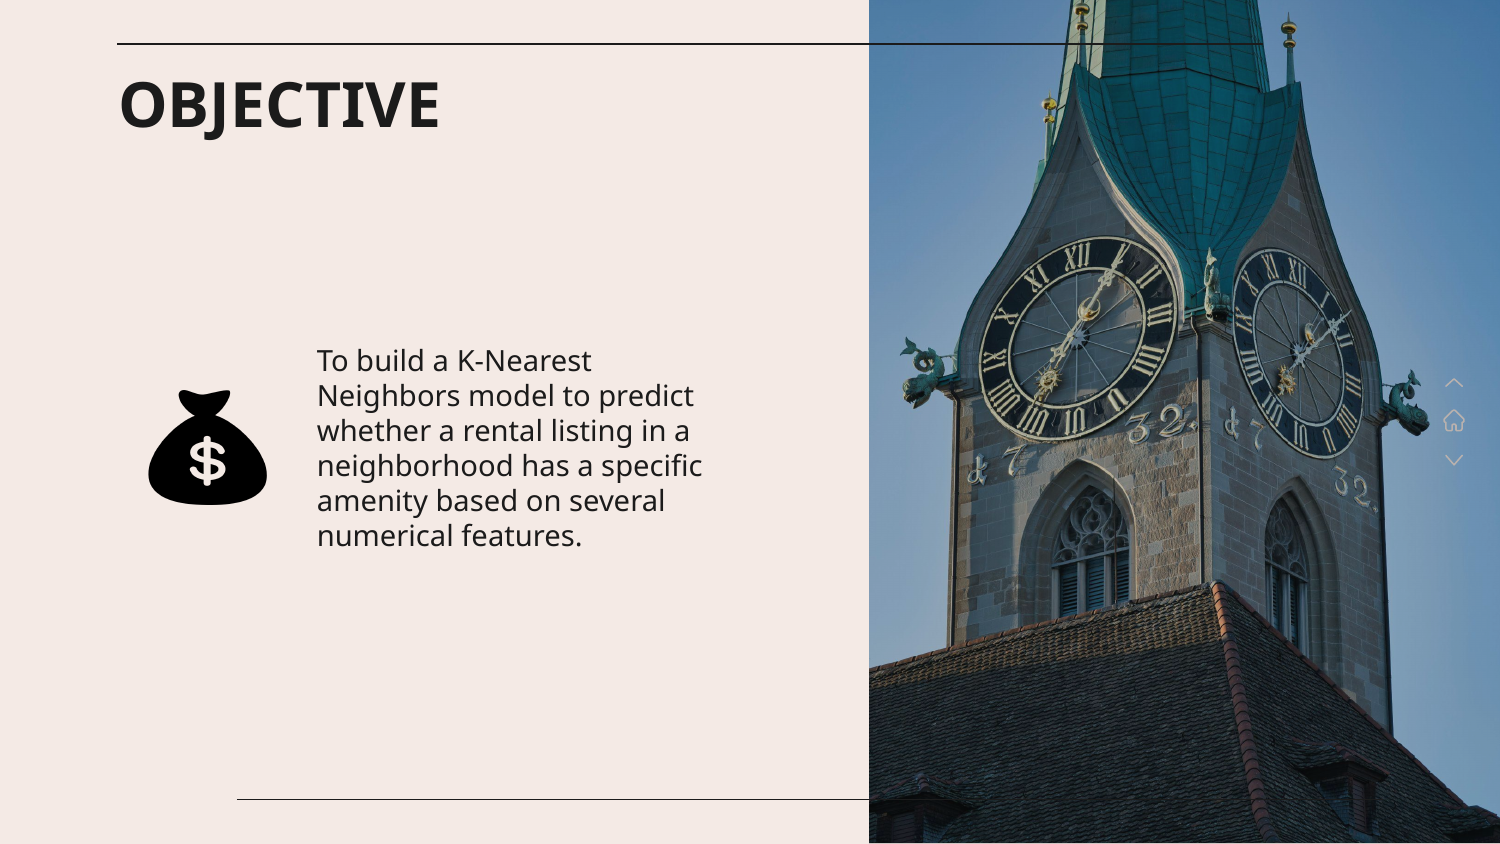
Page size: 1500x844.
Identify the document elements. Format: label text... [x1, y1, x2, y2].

title OBJECTIVE [118, 64, 816, 140]
subtitle To build a K-Nearest Neighbors model to predict whether a rental listing in a neighborhood has a specific amenity based on several numerical features. [316, 372, 735, 523]
picture [136, 390, 280, 505]
picture [868, 0, 1500, 843]
